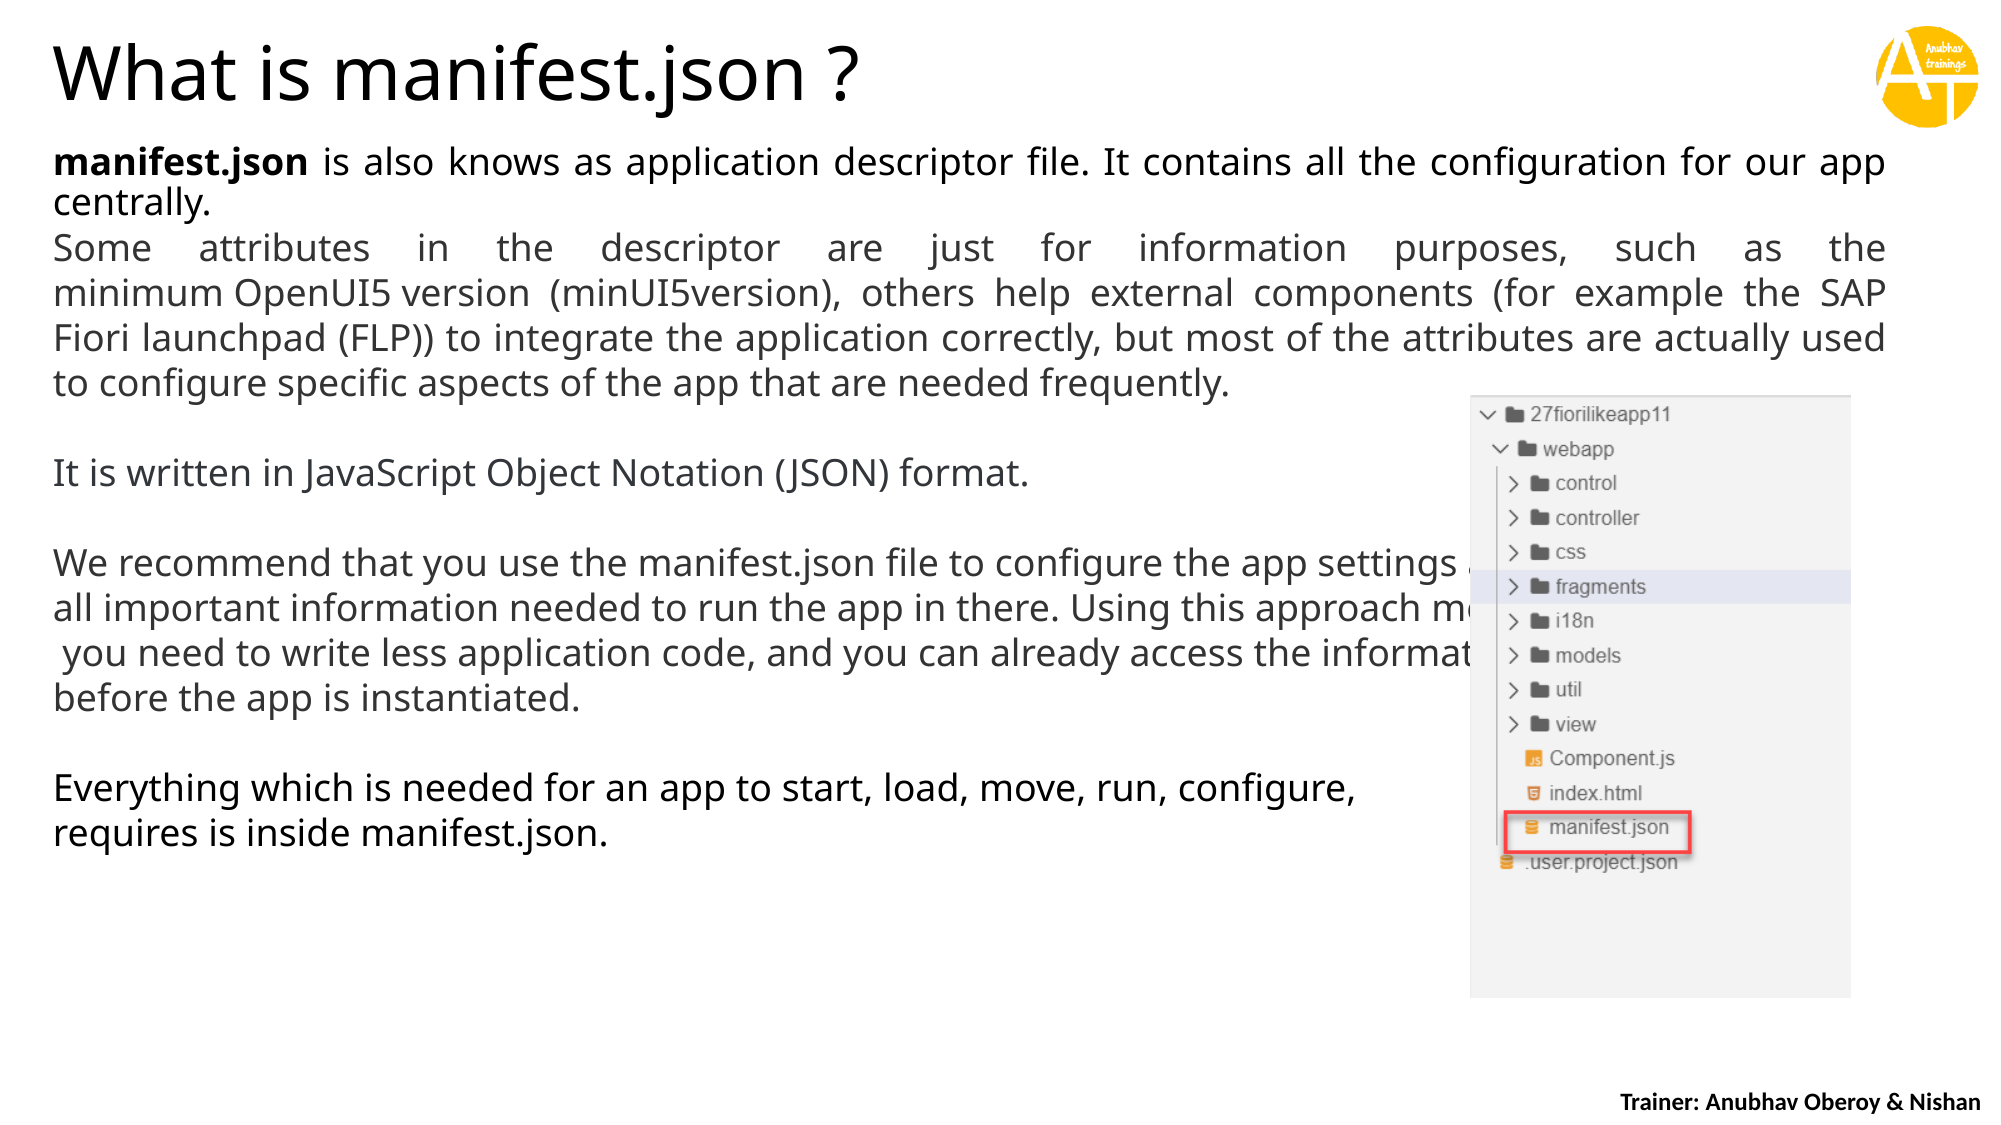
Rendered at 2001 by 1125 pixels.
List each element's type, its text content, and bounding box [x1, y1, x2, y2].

picture [1866, 19, 1984, 136]
picture [1470, 395, 1851, 998]
footer Trainer: Anubhav Oberoy & Nishan [1568, 1077, 1998, 1123]
title What is manifest.json ? [37, 19, 1826, 125]
subtitle manifest.json is also knows as application descriptor file. It contains all the configuration for our app centrally. Some attributes in the descriptor are just for information purposes, such as the minimum OpenUI5 version (minUI5version), others help external components (for example the SAP Fiori launchpad (FLP)) to integrate the application correctly, but most of the attributes are actually used to configure specific aspects of the app that are needed frequently. It is written in JavaScript Object Notation (JSON) format. We recommend that you use the manifest.json file to configure the app settings and put all important information needed to run the app in there. Using this approach means you need to write less application code, and you can already access the information before the app is instantiated. Everything which is needed for an app to start, load, move, run, configure, requires is inside manifest.json. [37, 135, 1903, 1013]
